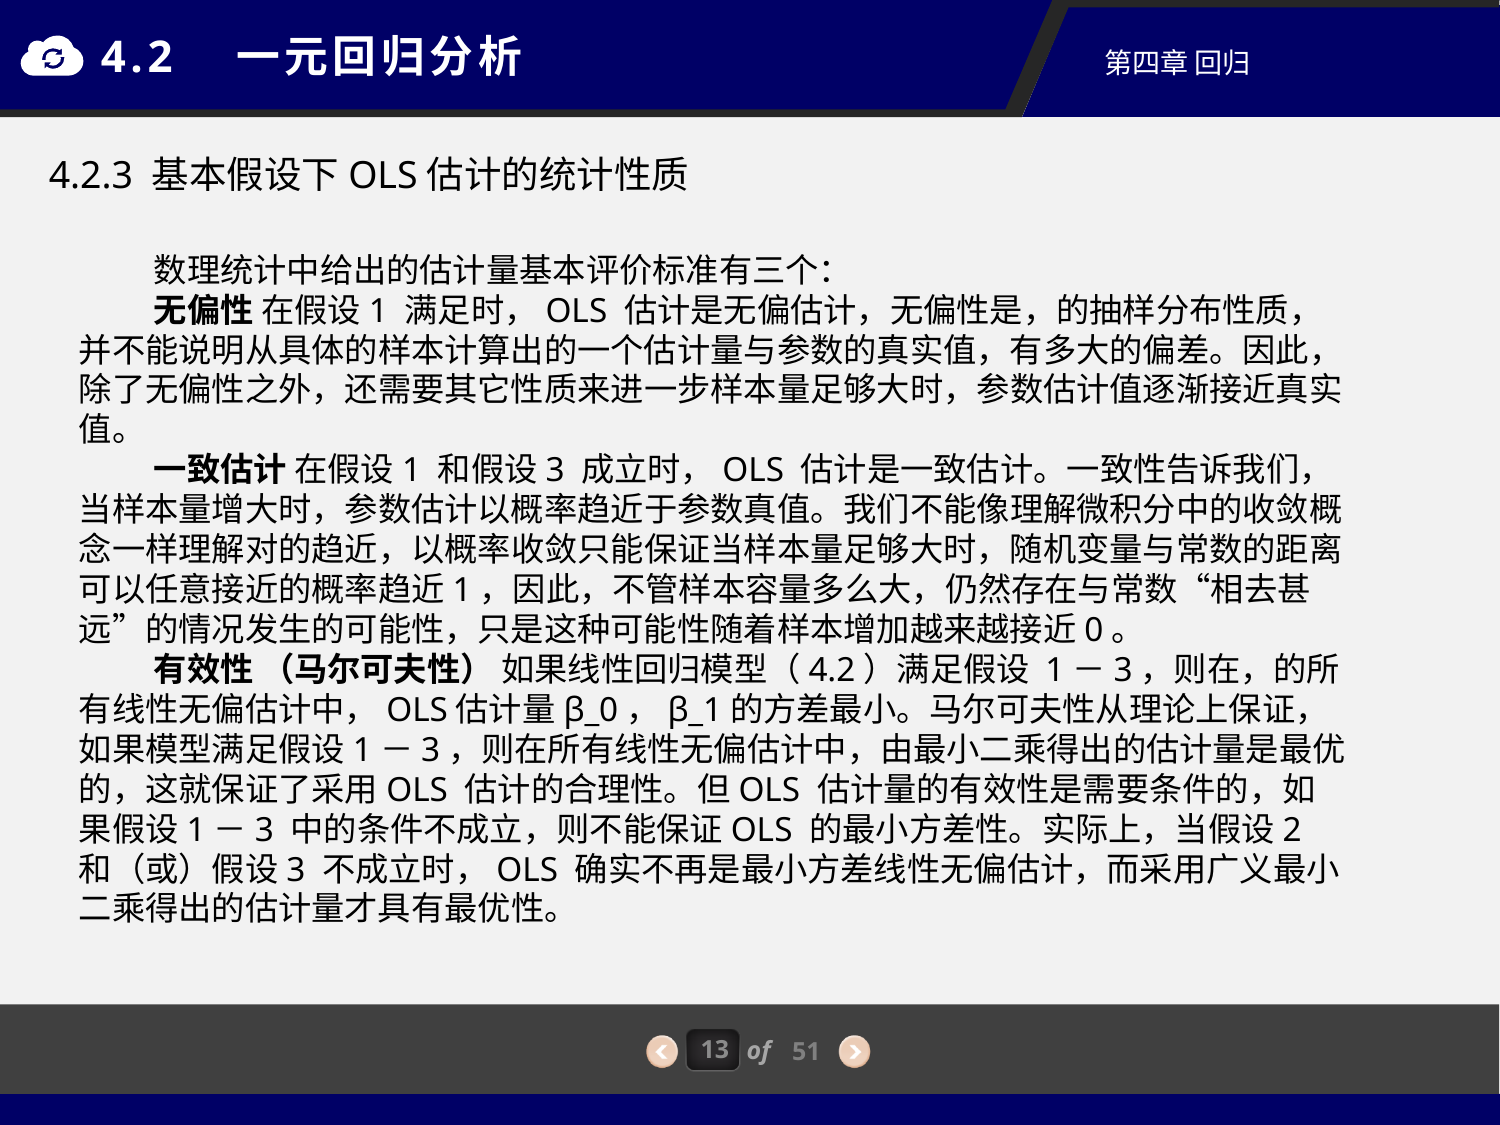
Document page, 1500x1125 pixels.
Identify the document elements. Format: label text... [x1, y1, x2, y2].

picture [683, 1025, 744, 1076]
picture [837, 1033, 872, 1069]
text_box 13 [394, 1020, 745, 1081]
text_box [0, 1095, 1500, 1125]
text_box [0, 1003, 1500, 1095]
text_box 4.2.3 基本假设下OLS估计的统计性质 [33, 143, 705, 204]
text_box 51 [777, 1028, 836, 1073]
picture [644, 1033, 679, 1069]
text_box of [745, 1027, 786, 1072]
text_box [0, 0, 1500, 118]
